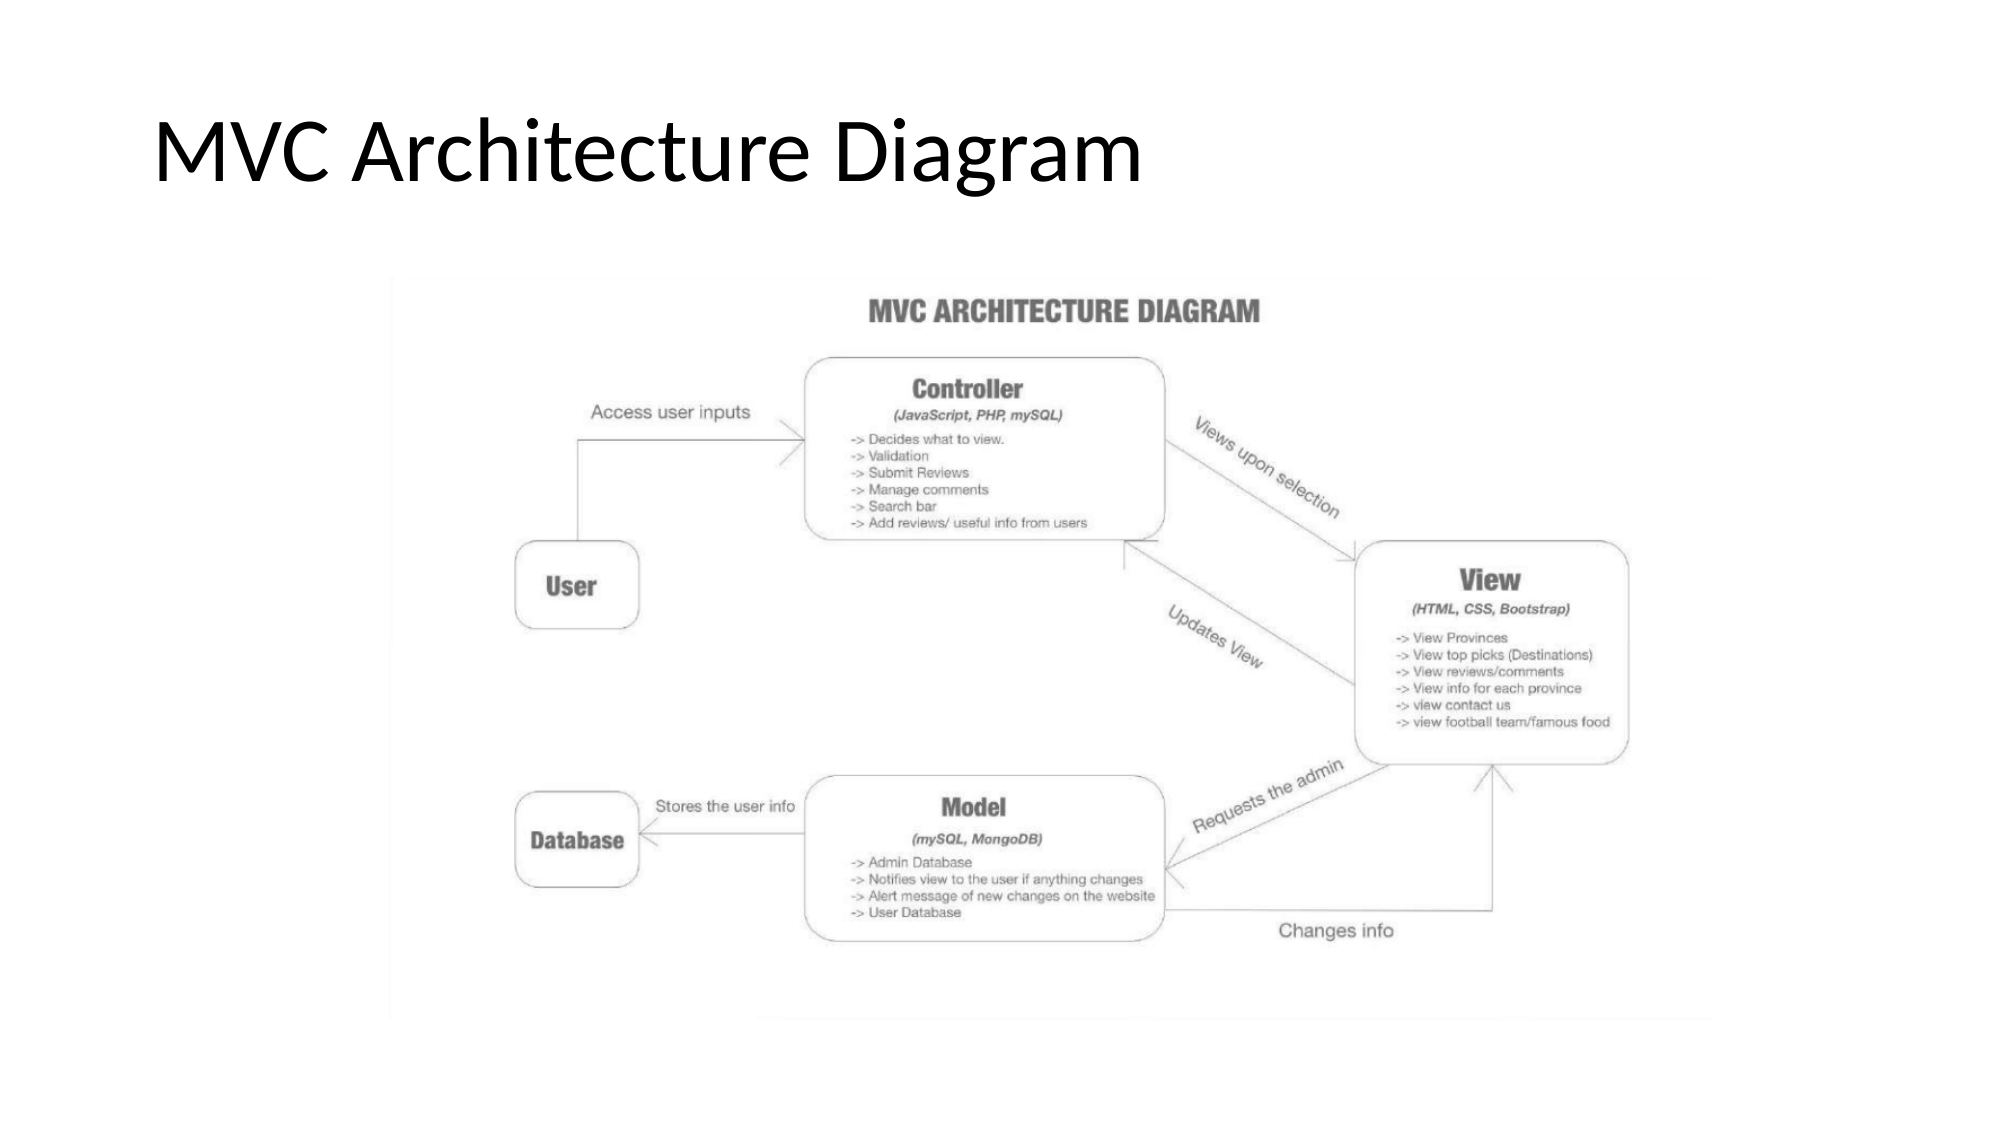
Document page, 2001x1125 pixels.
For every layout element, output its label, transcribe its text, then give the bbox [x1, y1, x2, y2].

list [388, 277, 1713, 1021]
title MVC Architecture Diagram [137, 43, 1863, 261]
